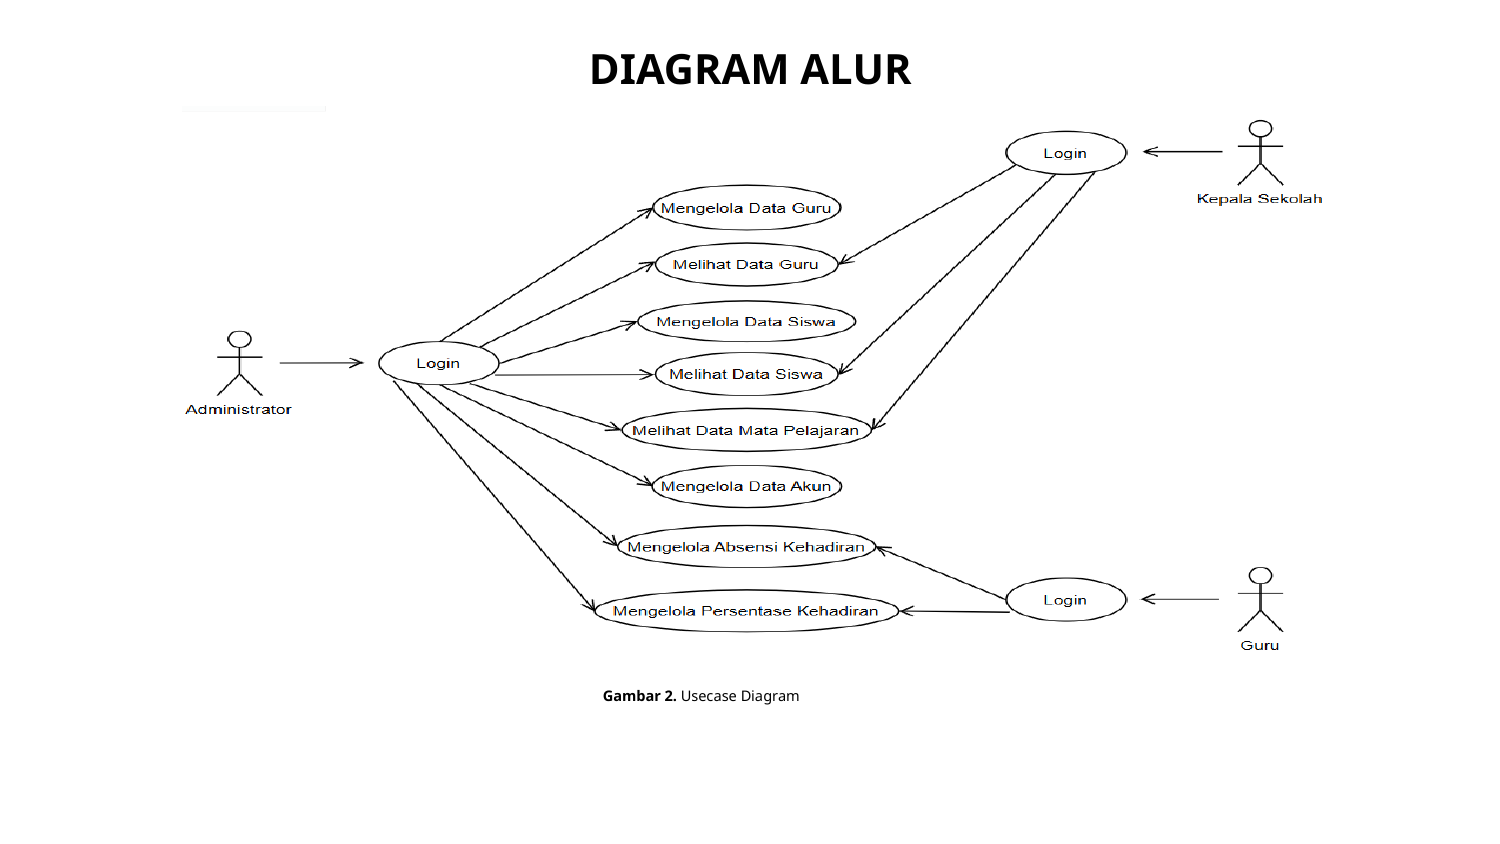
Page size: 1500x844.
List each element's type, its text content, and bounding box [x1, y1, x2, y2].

list [118, 161, 1382, 733]
picture [182, 106, 1360, 669]
title DIAGRAM ALUR [502, 28, 998, 105]
